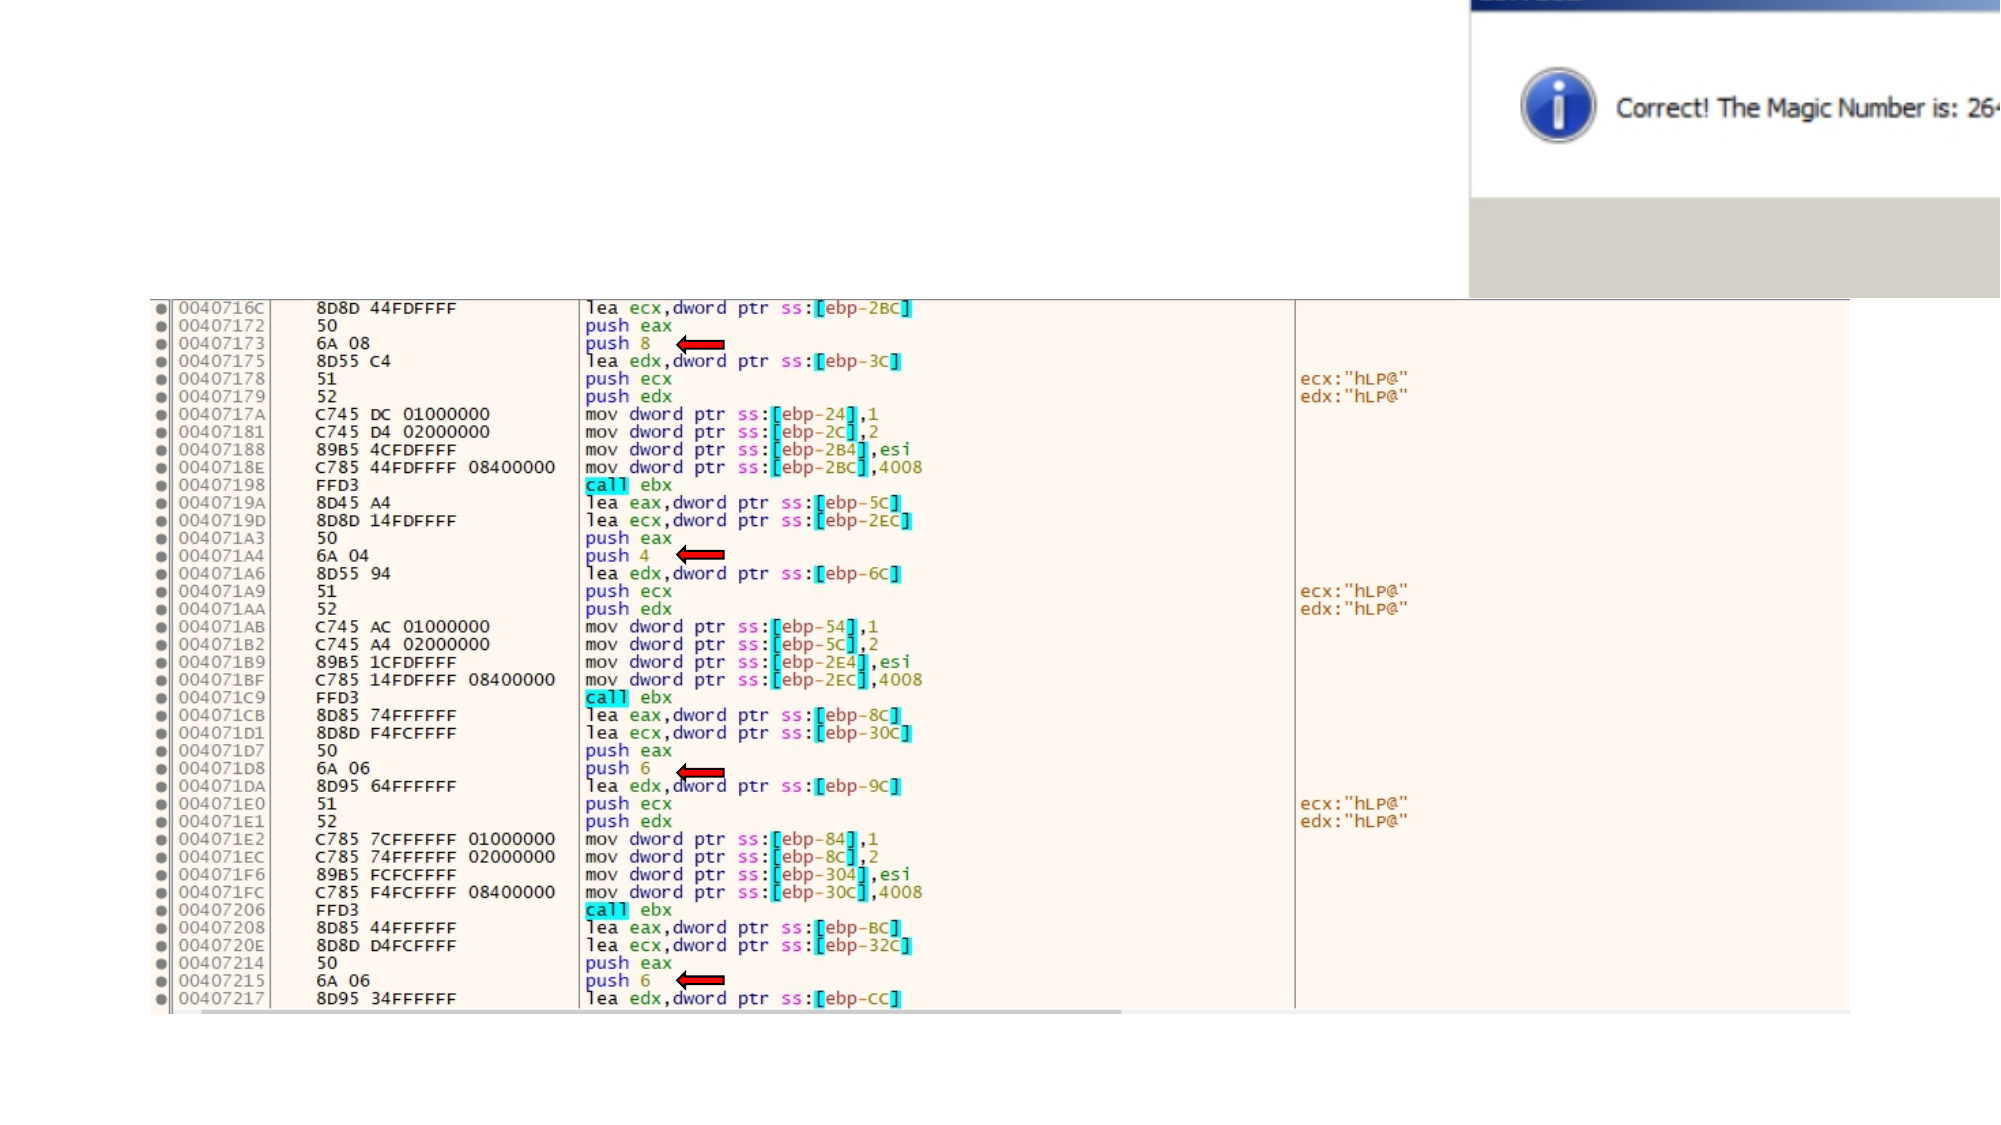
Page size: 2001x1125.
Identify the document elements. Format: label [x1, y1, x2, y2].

picture [1468, 0, 2000, 298]
list [150, 299, 1850, 1014]
